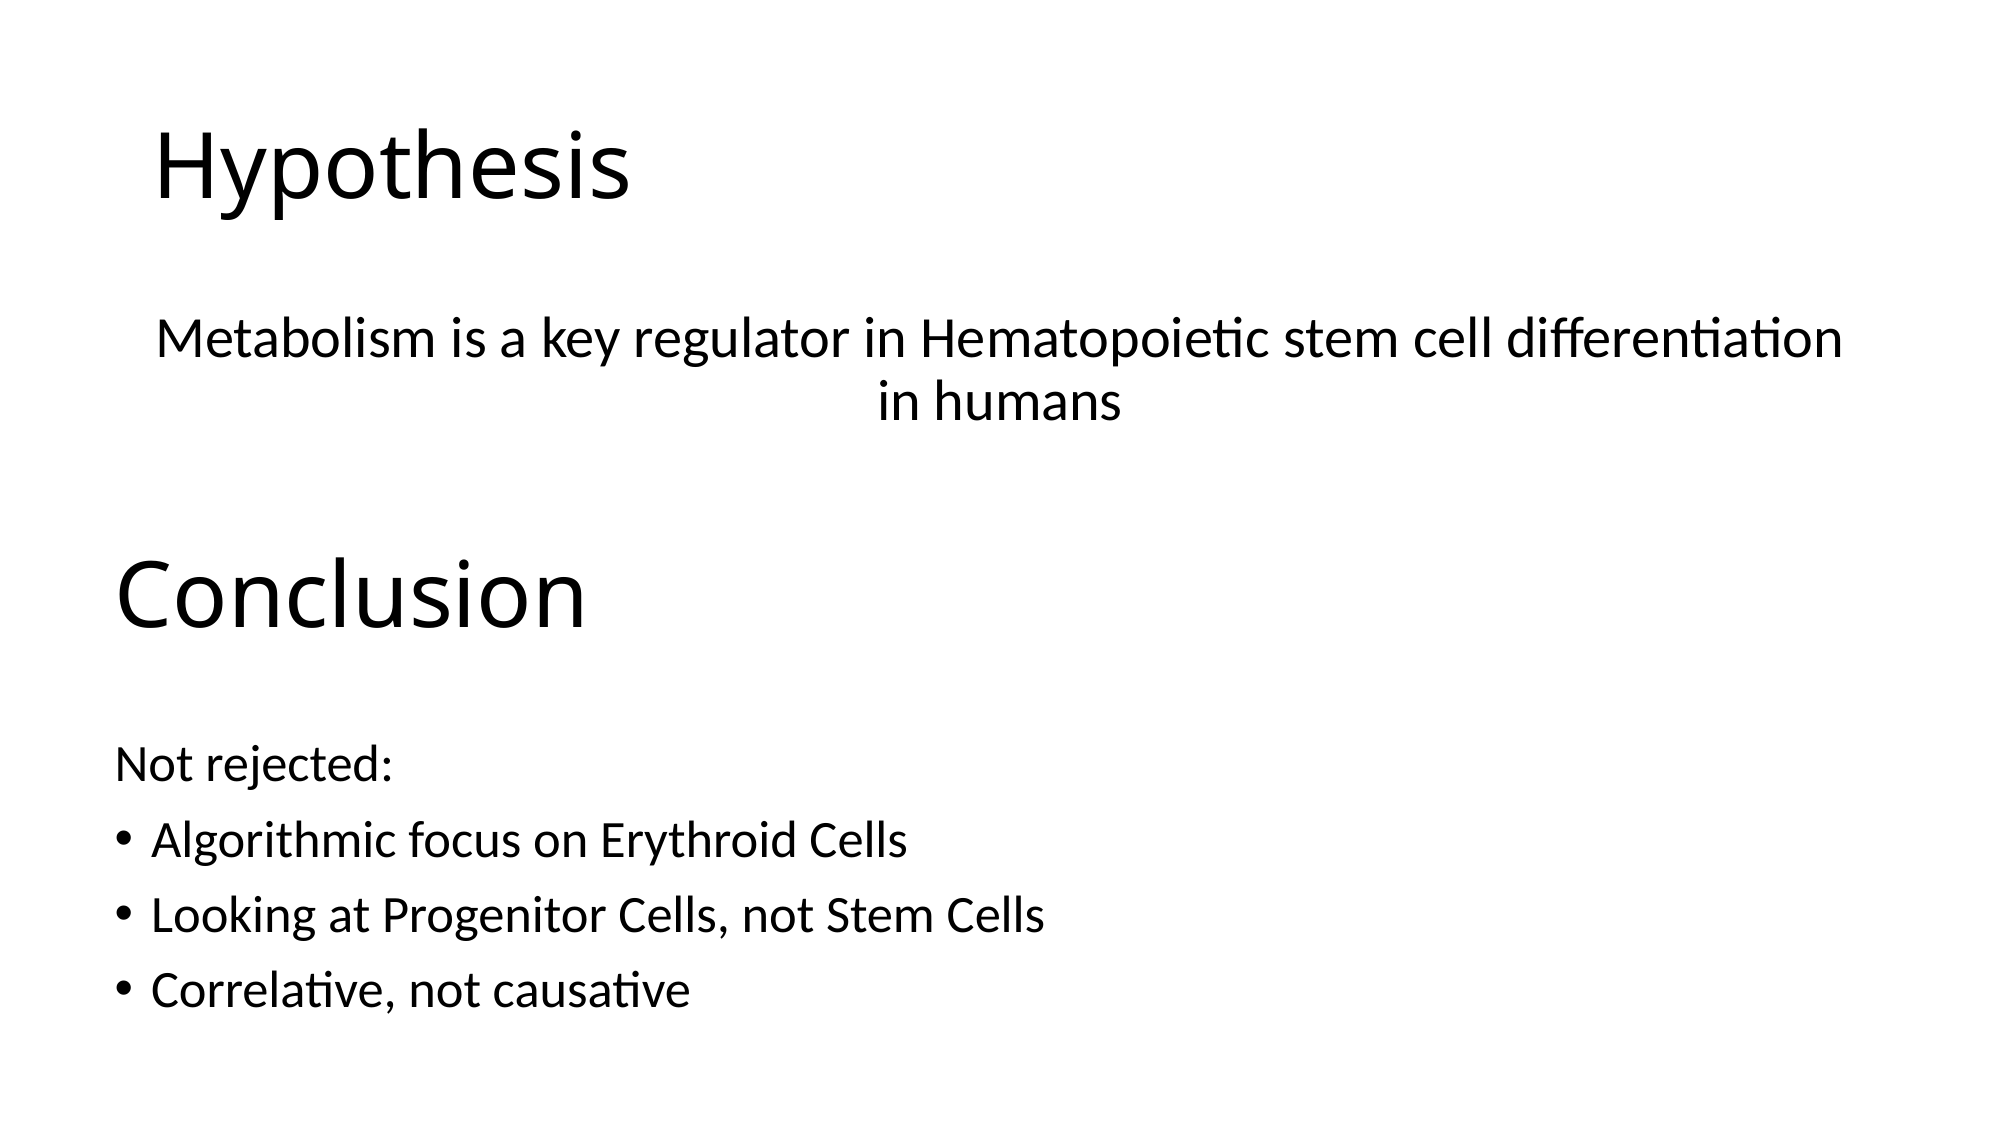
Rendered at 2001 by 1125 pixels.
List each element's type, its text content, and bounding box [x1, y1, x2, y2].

text_box Conclusion [99, 489, 1825, 707]
title Hypothesis [137, 59, 1863, 278]
list Metabolism is a key regulator in Hematopoietic stem cell differentiation in humans [137, 299, 1863, 490]
text_box Not rejected: Algorithmic focus on Erythroid Cells Looking at Progenitor Cells, not Stem Cells Correlative, not causative [99, 729, 1825, 1030]
